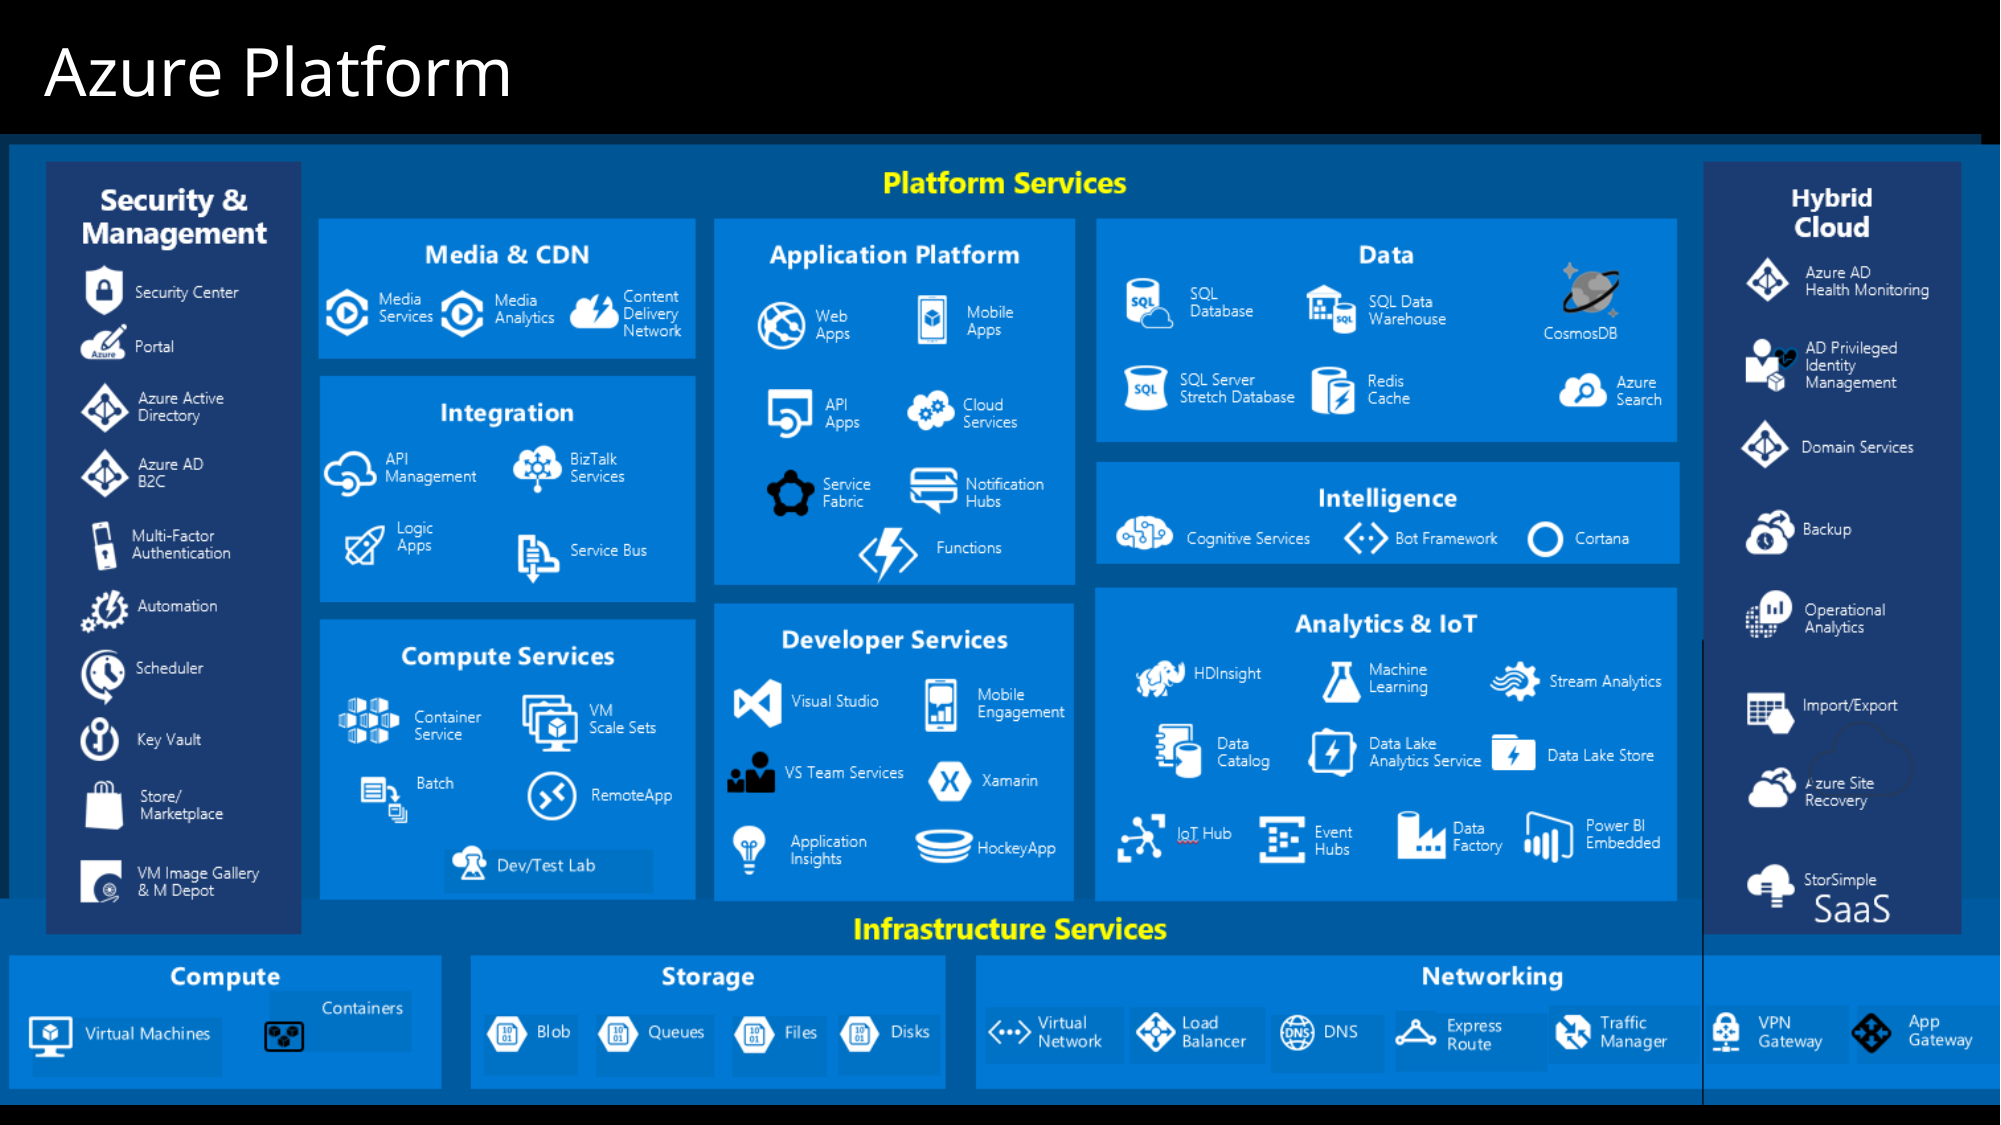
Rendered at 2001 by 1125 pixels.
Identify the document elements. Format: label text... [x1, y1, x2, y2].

picture [0, 133, 2000, 1106]
text_box Azure Platform [14, 14, 544, 133]
